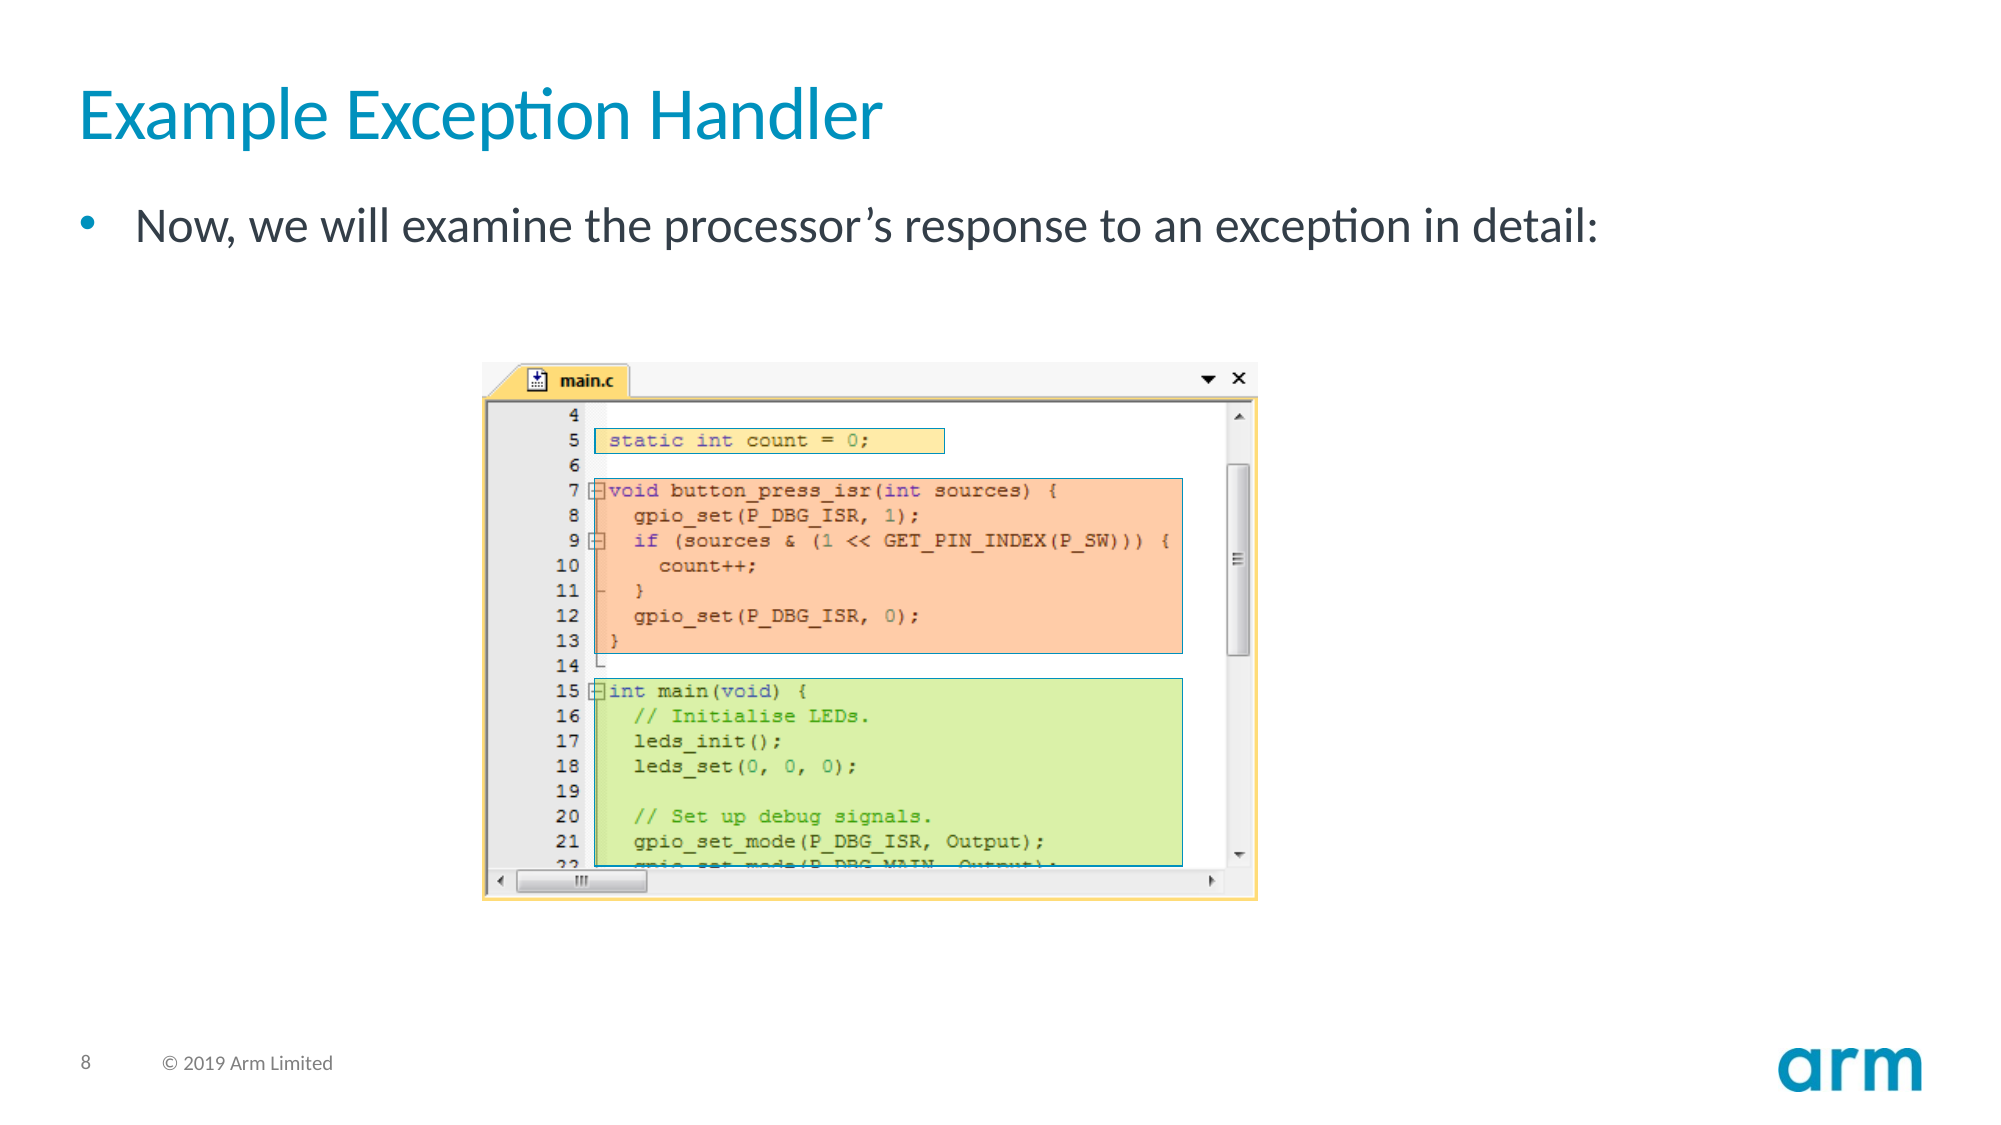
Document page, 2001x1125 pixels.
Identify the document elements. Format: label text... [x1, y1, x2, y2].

picture [1911, 1048, 1922, 1062]
picture [1803, 1048, 1922, 1092]
picture [482, 362, 1258, 901]
picture [1778, 1072, 1794, 1092]
list Now, we will examine the processor’s response to an exception in detail: [78, 192, 1922, 1004]
picture [1788, 1056, 1812, 1083]
picture [1889, 1048, 1903, 1053]
title Example Exception Handler [78, 78, 1922, 186]
picture [1778, 1048, 1794, 1067]
